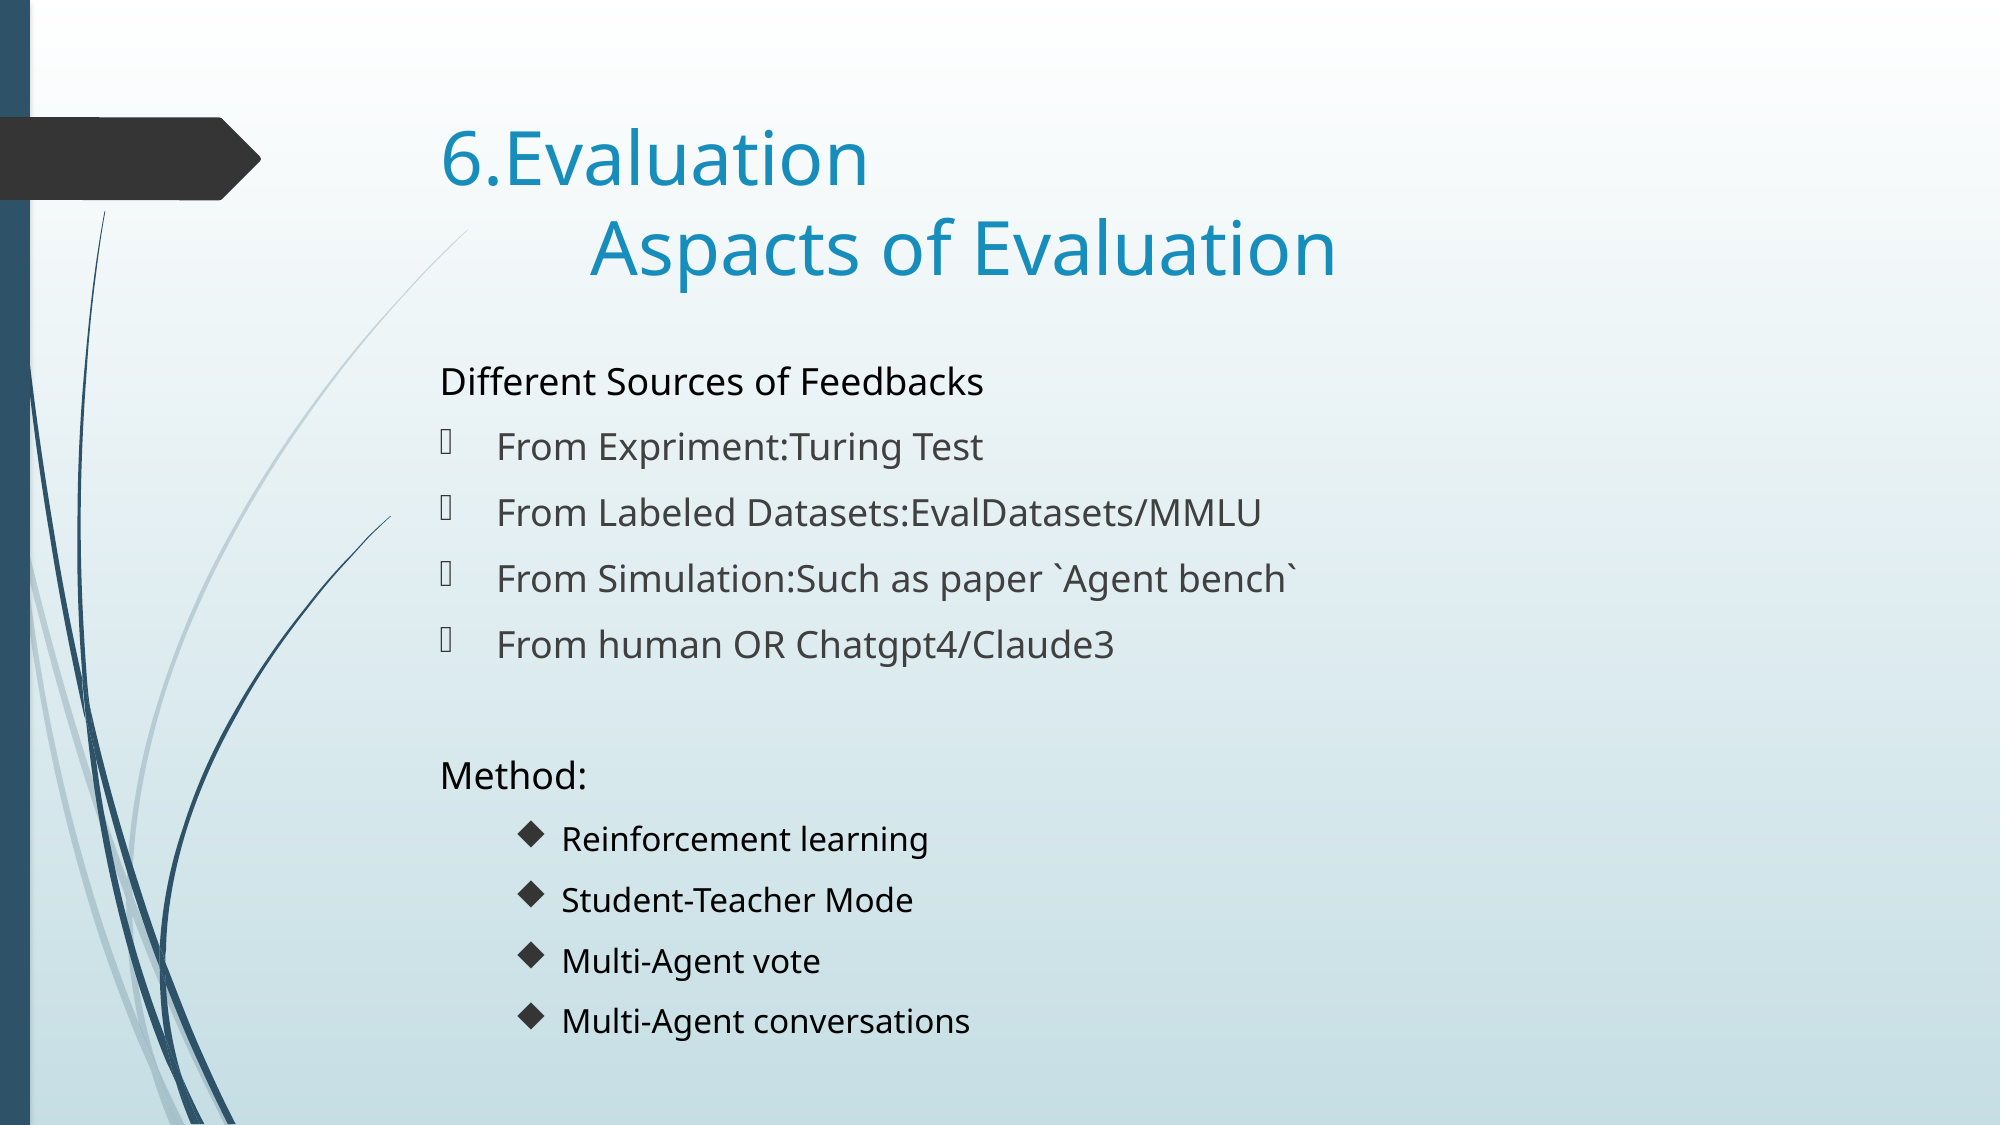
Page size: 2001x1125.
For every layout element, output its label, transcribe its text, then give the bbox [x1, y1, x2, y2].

title 6.Evaluation Aspacts of Evaluation [425, 102, 1888, 313]
list Different Sources of Feedbacks From Expriment:Turing Test From Labeled Datasets:EvalDatasets/MMLU From Simulation:Such as paper `Agent bench` From human OR Chatgpt4/Claude3 Method: Reinforcement learning Student-Teacher Mode Multi-Agent vote Multi-Agent conversations [424, 350, 1888, 1115]
